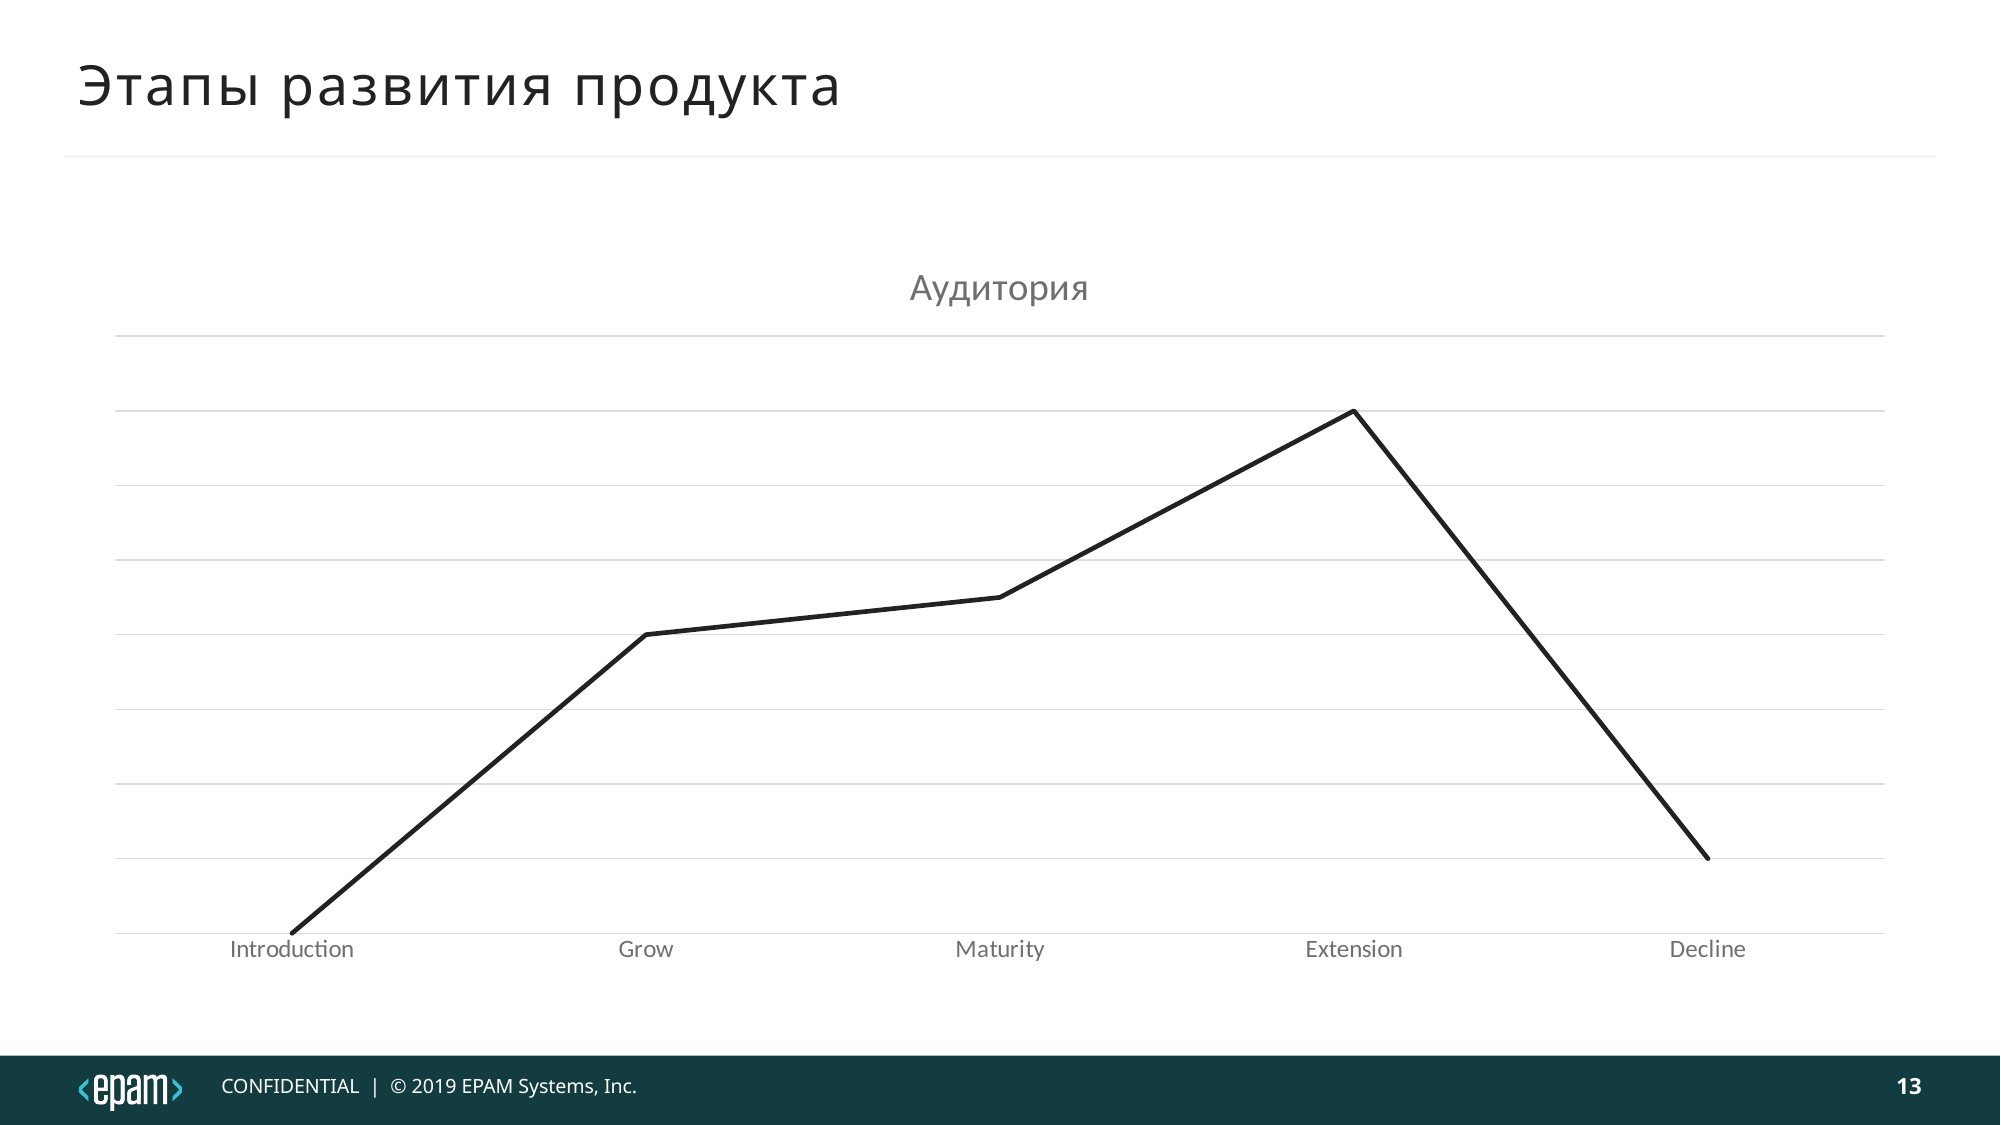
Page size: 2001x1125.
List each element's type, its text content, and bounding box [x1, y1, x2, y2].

chart [78, 236, 1922, 980]
slide_number 13 [1621, 1055, 1922, 1125]
title Этапы развития продукта [78, 50, 1922, 116]
